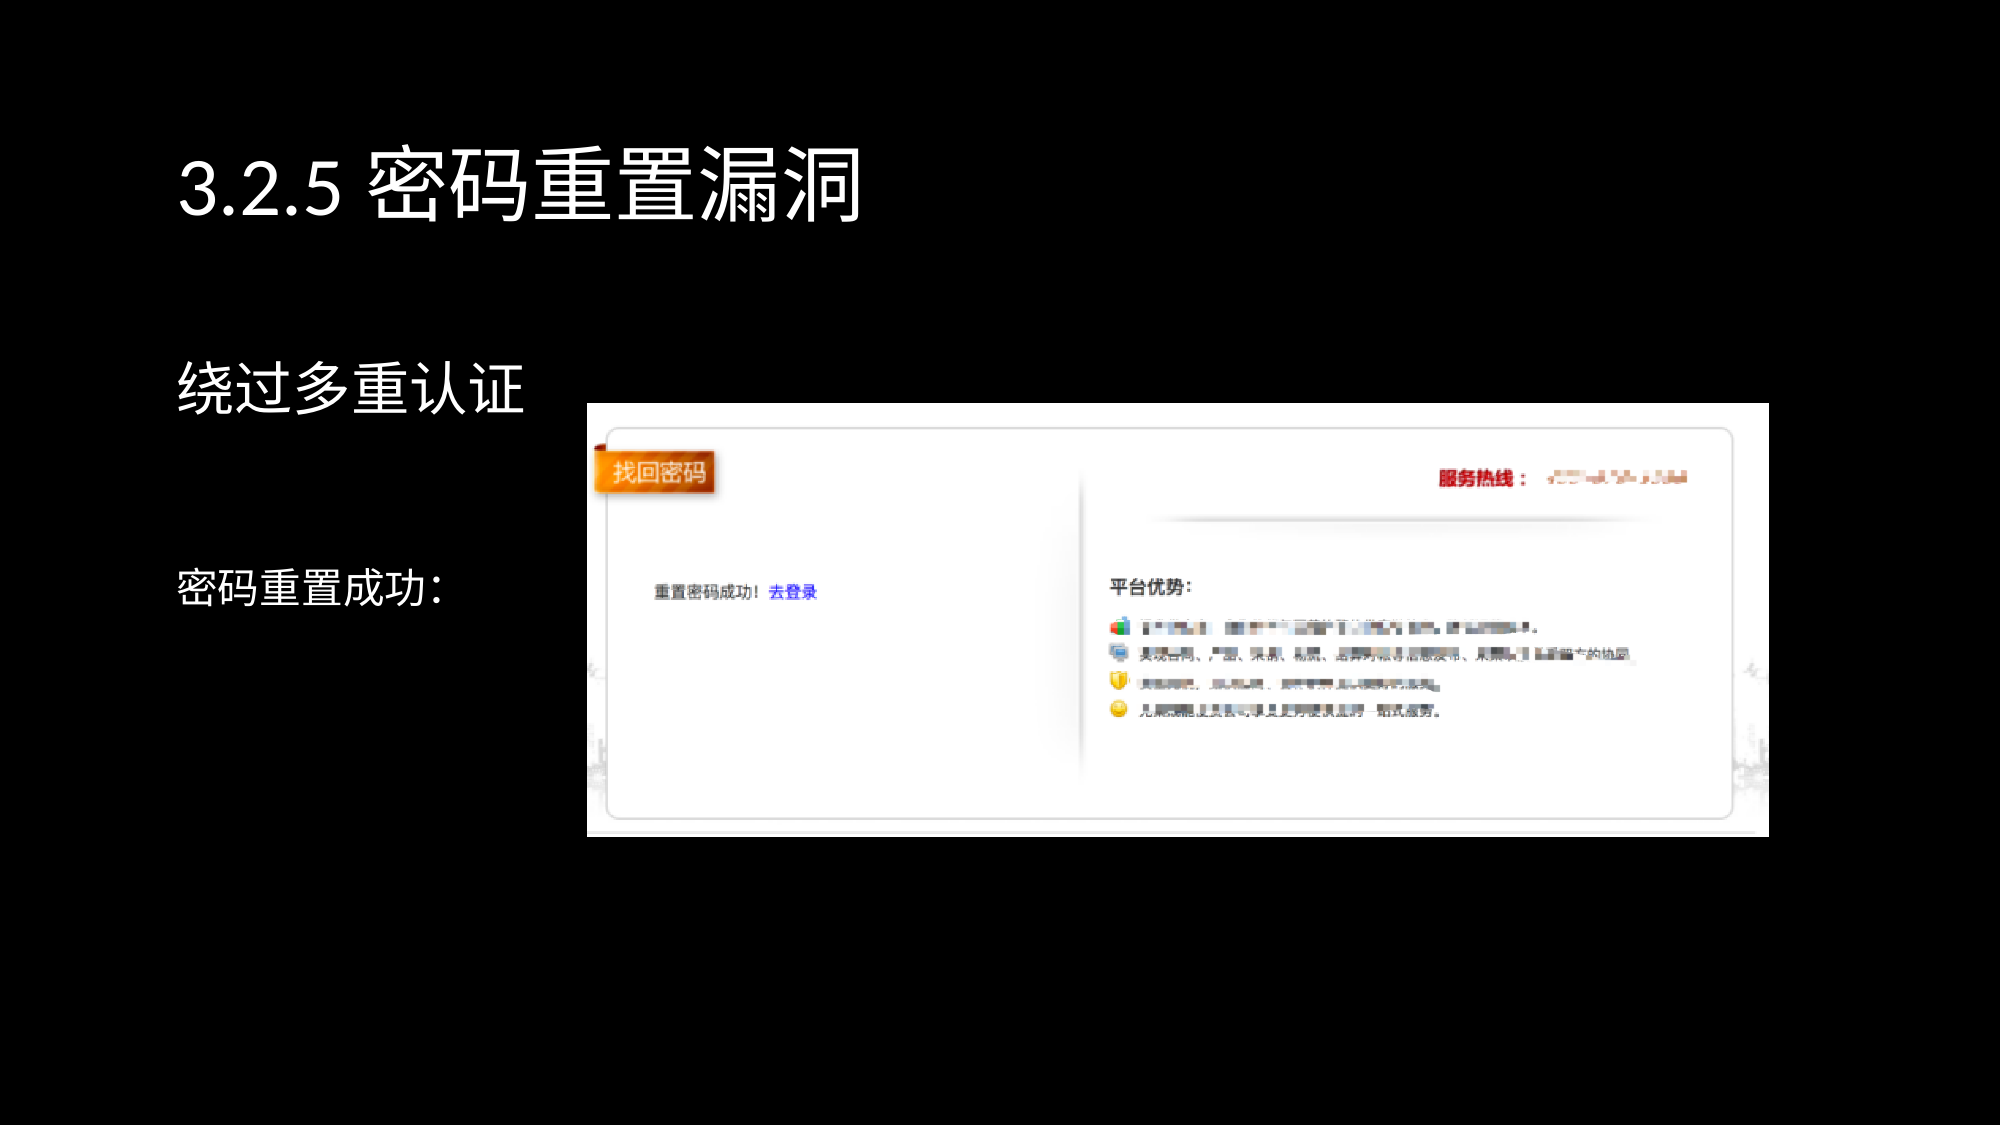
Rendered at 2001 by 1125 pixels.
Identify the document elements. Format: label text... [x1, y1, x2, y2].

picture [587, 403, 1769, 837]
text_box 3.2.5密码重置漏洞 绕过多重认证 密码重置成功： [161, 124, 1871, 790]
